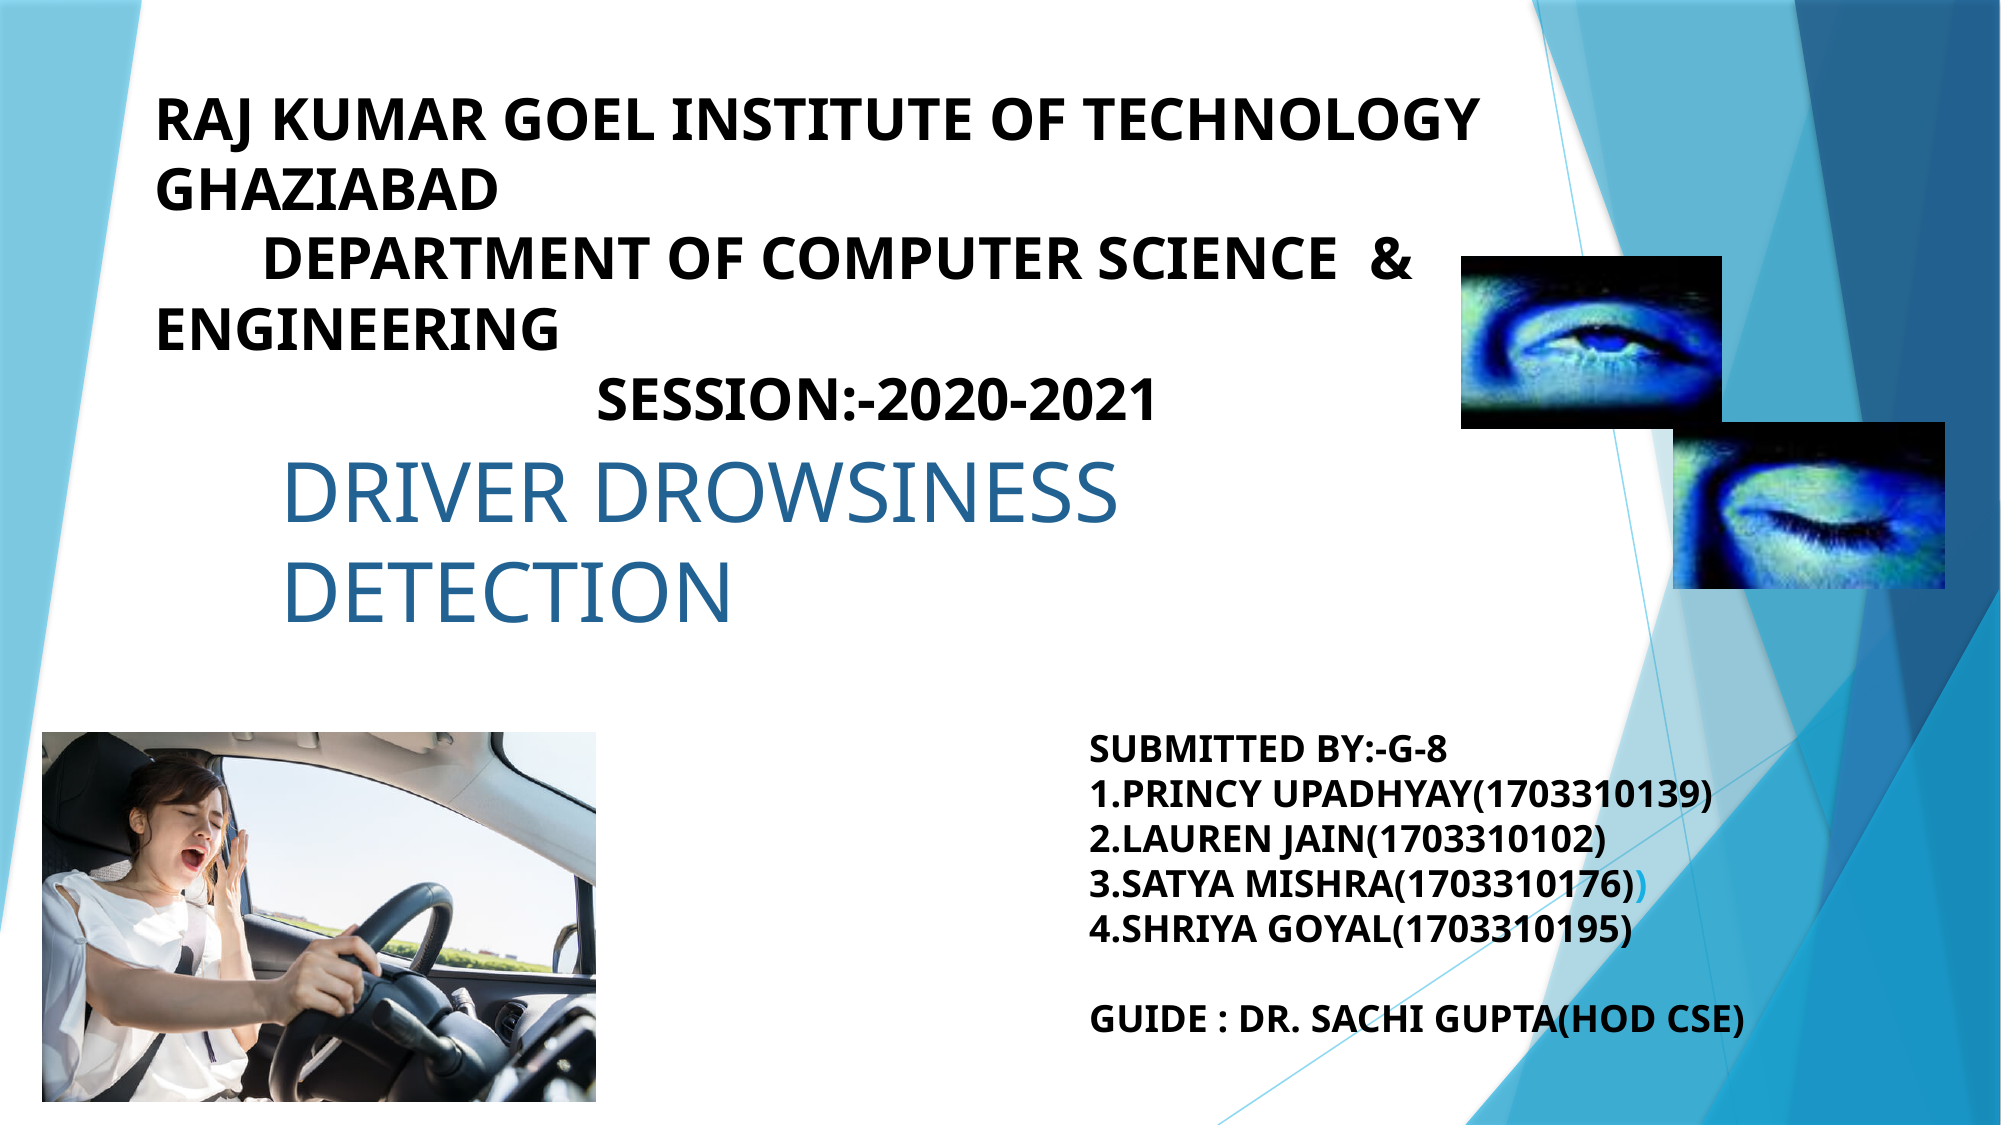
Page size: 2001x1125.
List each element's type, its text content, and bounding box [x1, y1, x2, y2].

text_box SUBMITTED BY:-G-8 1.PRINCY UPADHYAY(1703310139) 2.LAUREN JAIN(1703310102) 3.SATYA MISHRA(1703310176)) 4.SHRIYA GOYAL(1703310195) GUIDE : DR. SACHI GUPTA(HOD CSE) [1074, 717, 1799, 1092]
picture [41, 731, 597, 1103]
text_box DRIVER DROWSINESS DETECTION [266, 431, 1592, 647]
text_box RAJ KUMAR GOEL INSTITUTE OF TECHNOLOGY GHAZIABAD DEPARTMENT OF COMPUTER SCIENCE & ENGINEERING SESSION:-2020-2021 [139, 74, 1840, 439]
picture [1461, 256, 1946, 589]
